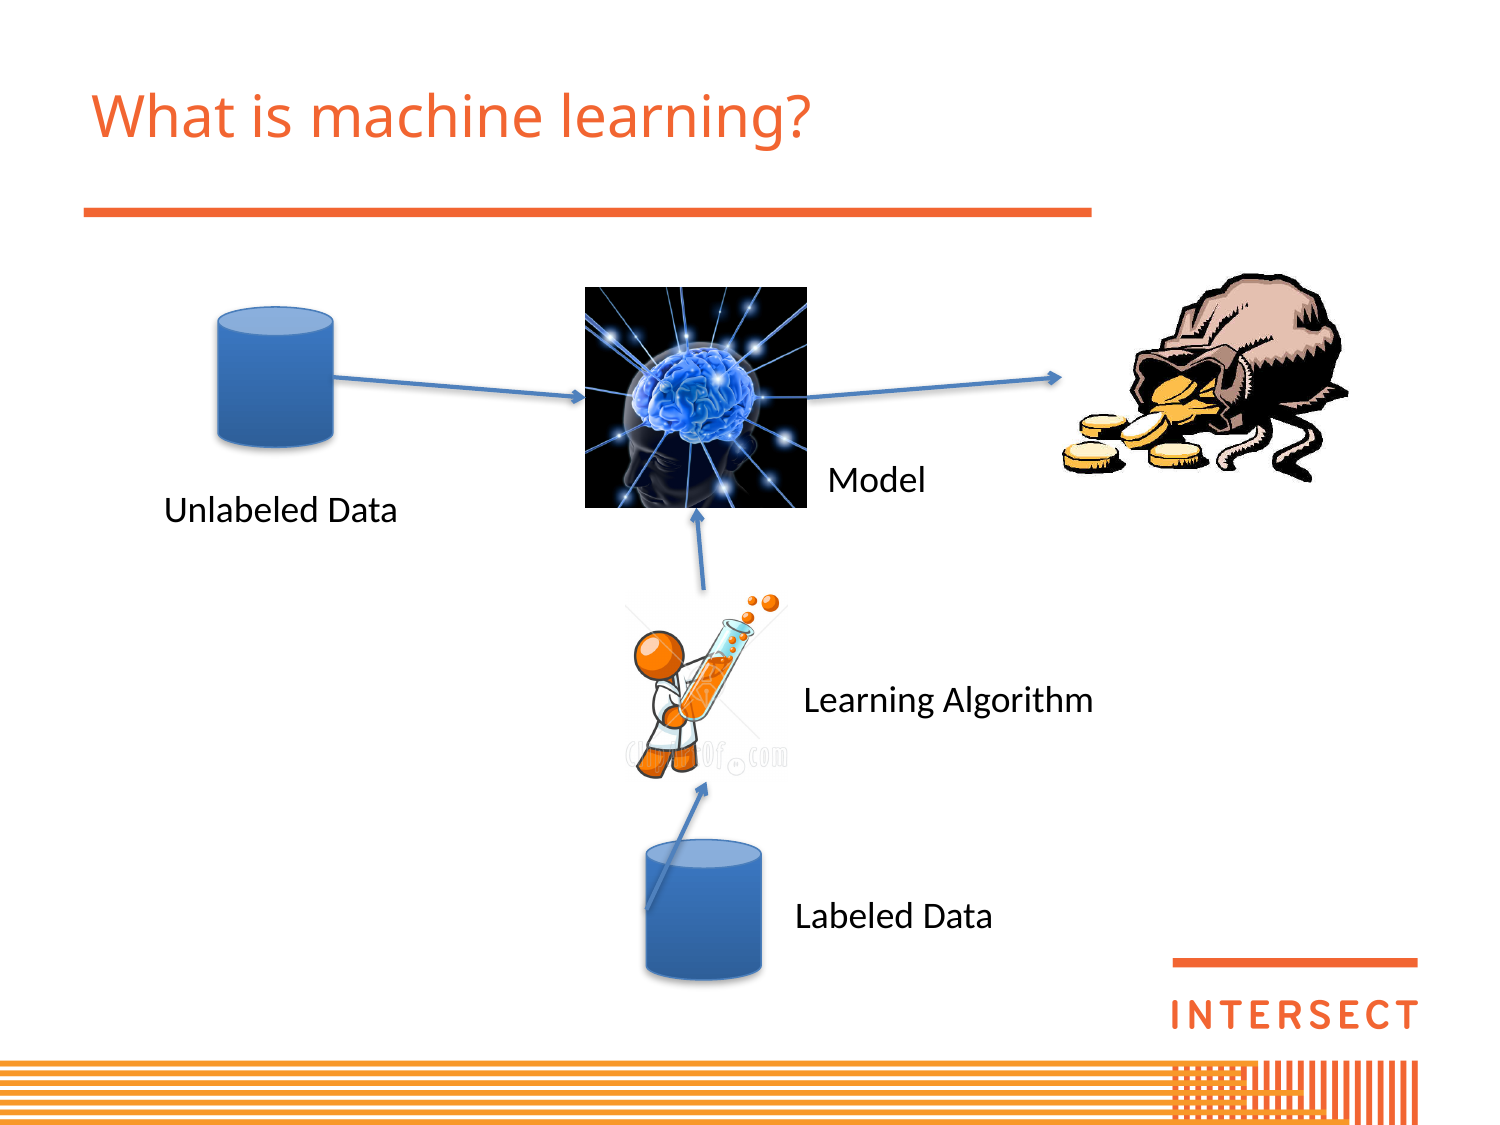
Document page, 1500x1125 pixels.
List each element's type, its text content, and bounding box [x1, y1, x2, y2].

picture [0, 0, 1500, 1125]
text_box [625, 589, 1112, 840]
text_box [147, 306, 587, 539]
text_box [806, 270, 1350, 484]
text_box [585, 287, 943, 591]
title What is machine learning? [76, 20, 1424, 209]
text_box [646, 848, 1015, 981]
